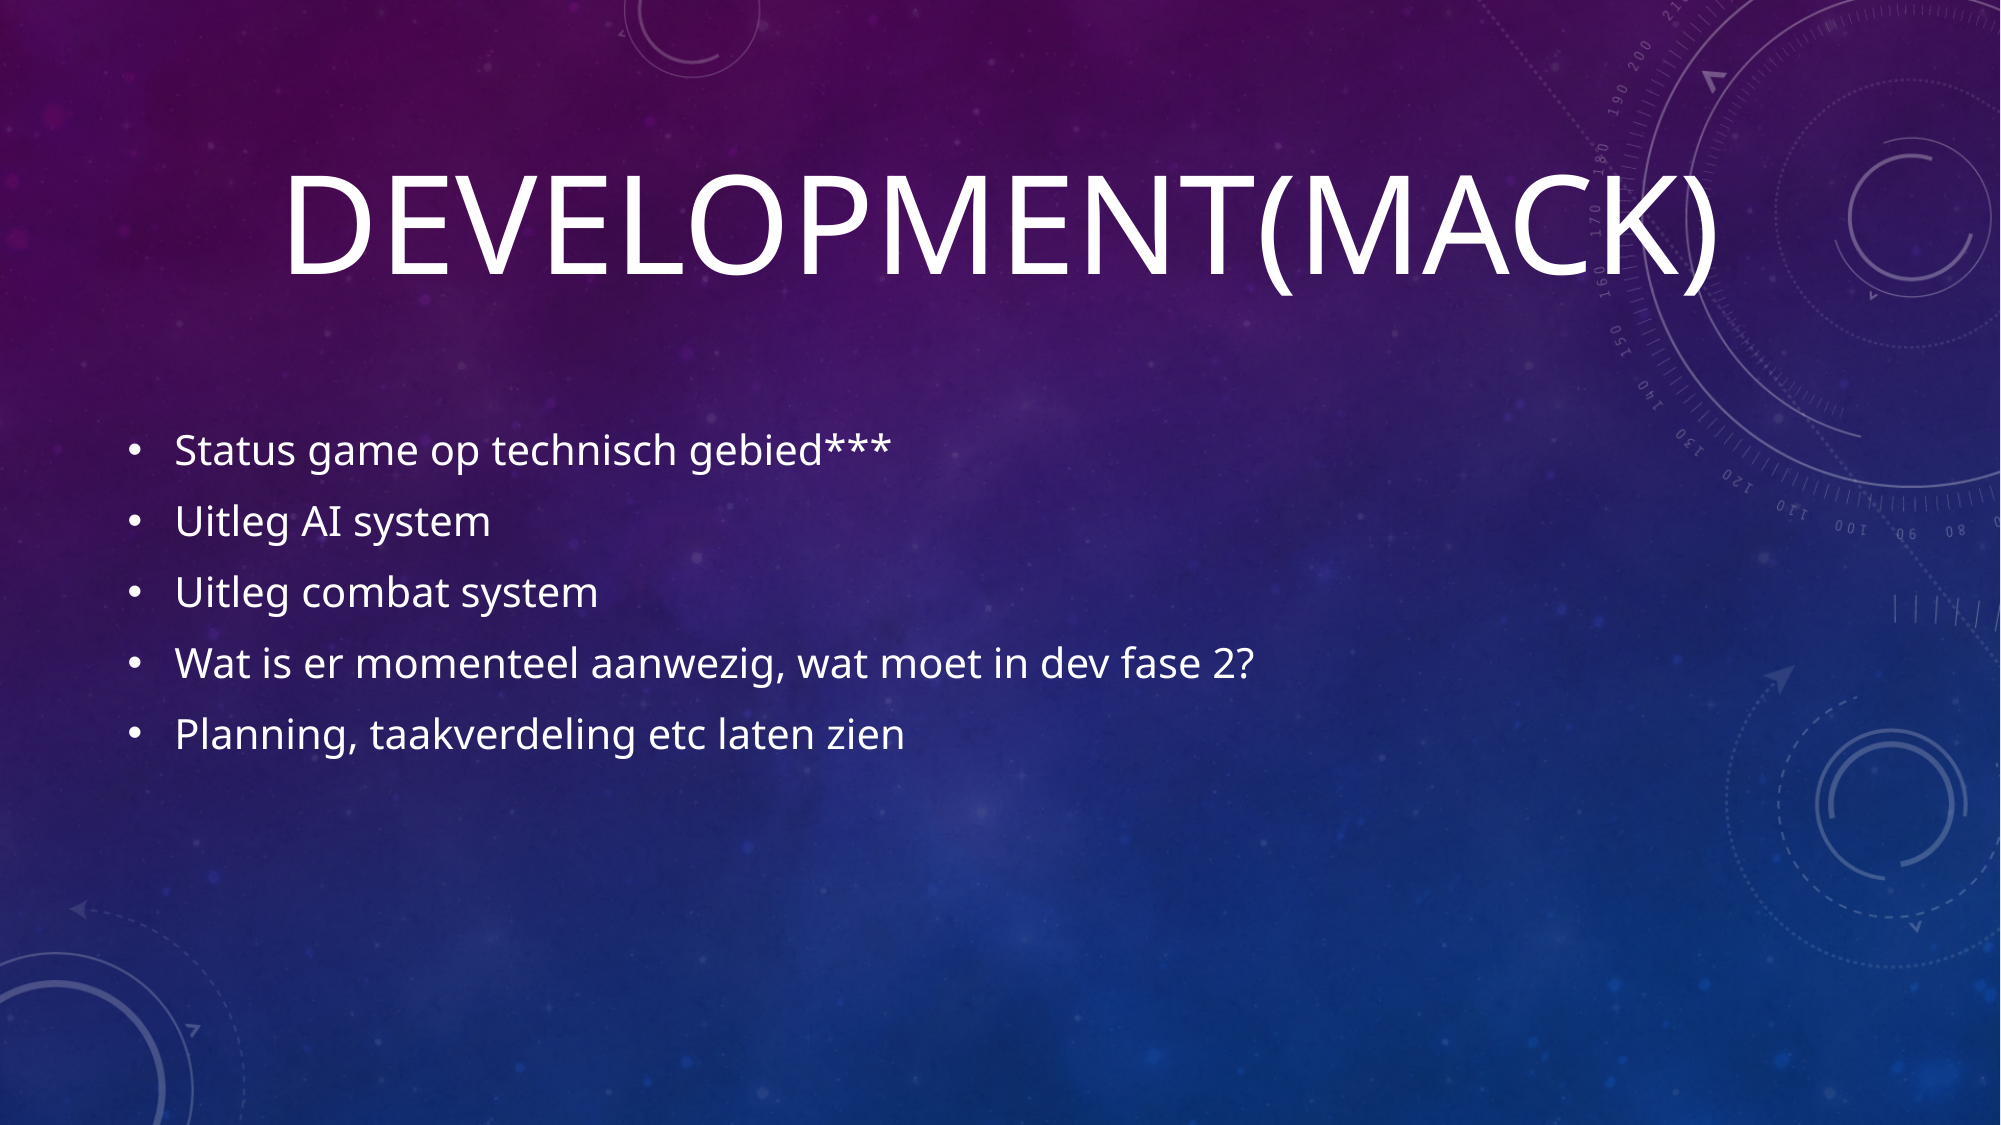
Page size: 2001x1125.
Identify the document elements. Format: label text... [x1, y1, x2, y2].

list Status game op technisch gebied*** Uitleg AI system Uitleg combat system Wat is er momenteel aanwezig, wat moet in dev fase 2? Planning, taakverdeling etc laten zien [112, 338, 635, 1056]
picture [0, 0, 2001, 1125]
text_box [635, 338, 1851, 1056]
title Development(mack) [0, 99, 2000, 339]
